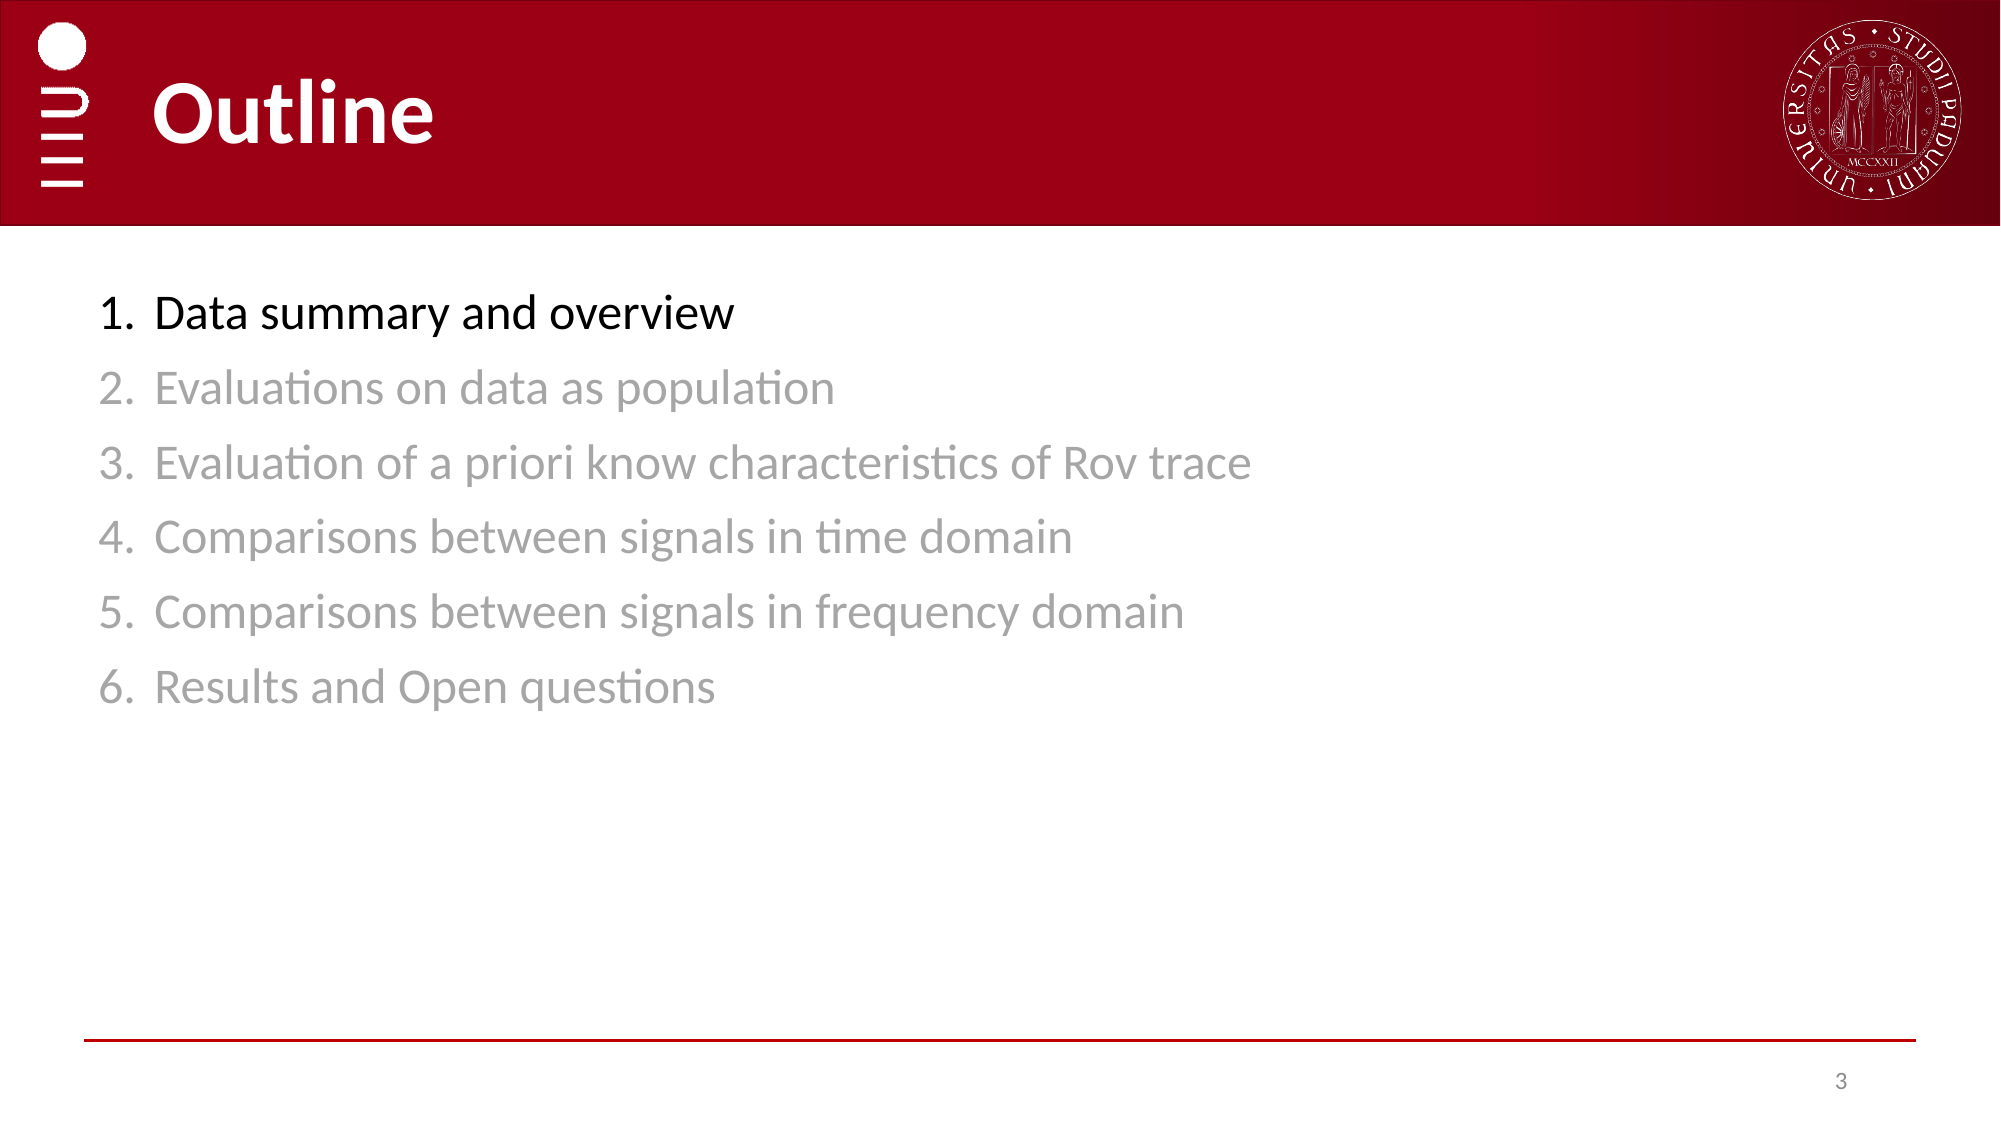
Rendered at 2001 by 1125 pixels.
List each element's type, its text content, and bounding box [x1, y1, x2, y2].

title Outline [137, 34, 1695, 194]
list Data summary and overview Evaluations on data as population Evaluation of a priori know characteristics of Rov trace Comparisons between signals in time domain Comparisons between signals in frequency domain Results and Open questions [83, 278, 1440, 755]
picture [1783, 20, 1963, 200]
slide_number 3 [1412, 1049, 1863, 1110]
